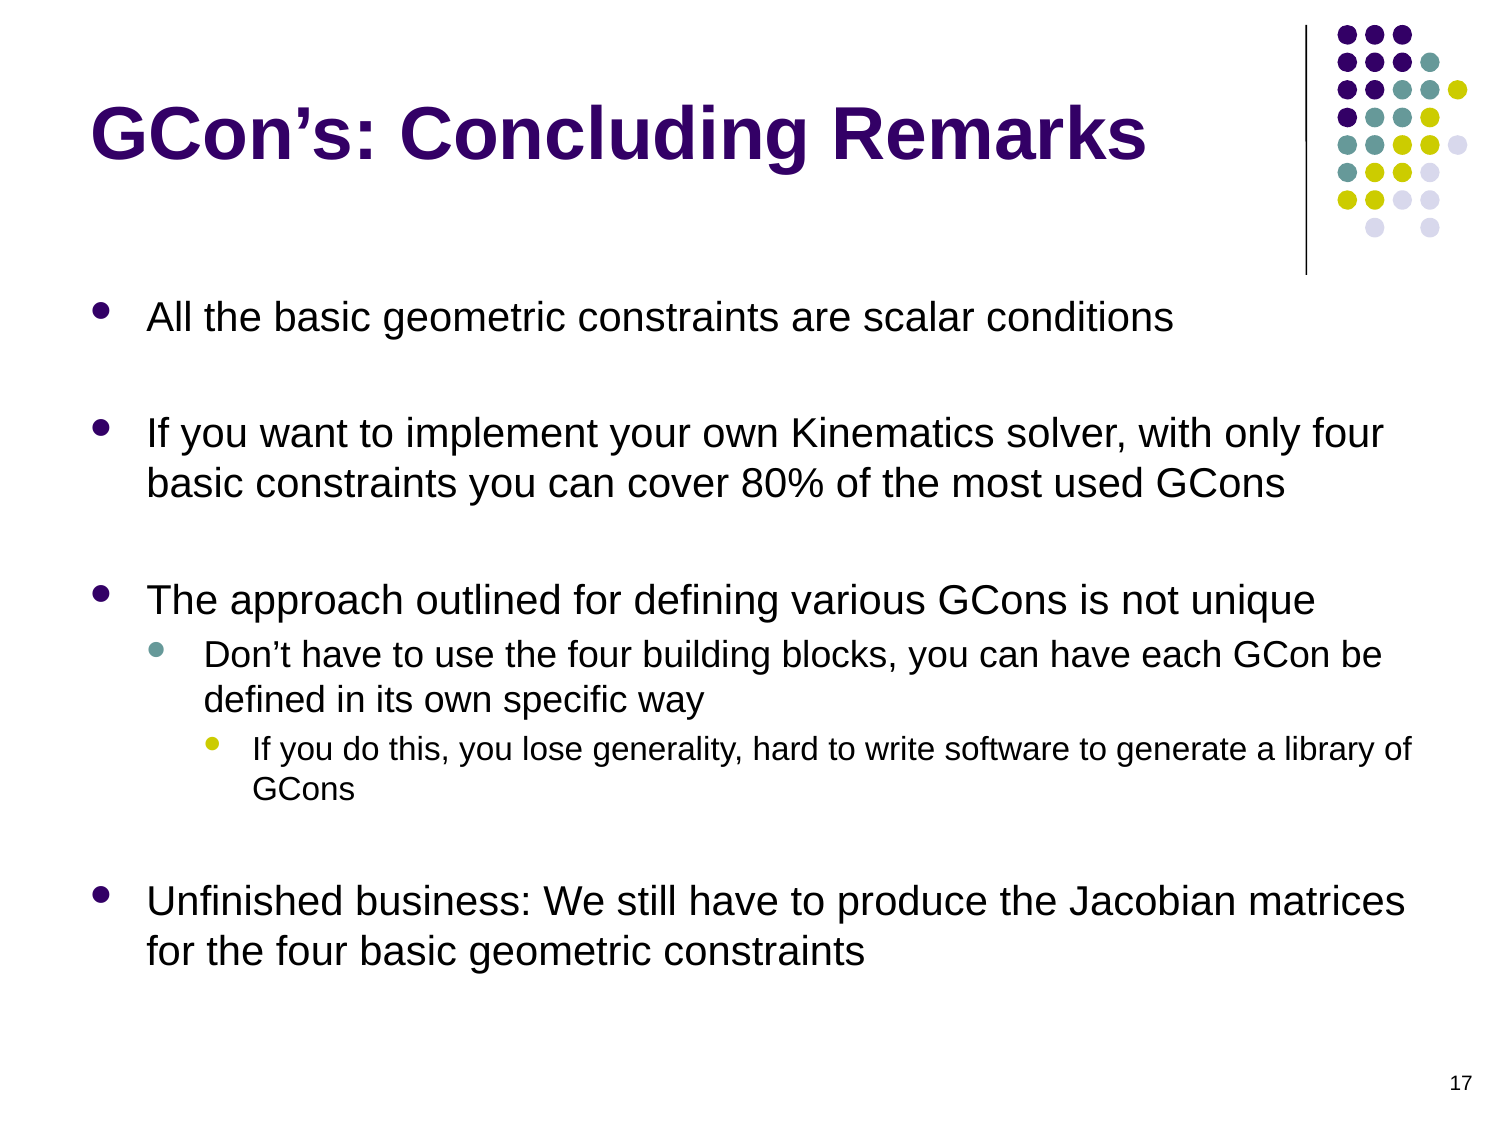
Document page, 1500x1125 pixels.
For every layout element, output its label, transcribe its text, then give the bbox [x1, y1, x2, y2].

slide_number 17 [1362, 1062, 1488, 1113]
list All the basic geometric constraints are scalar conditions If you want to implement your own Kinematics solver, with only four basic constraints you can cover 80% of the most used GCons The approach outlined for defining various GCons is not unique Don’t have to use the four building blocks, you can have each GCon be defined in its own specific way If you do this, you lose generality, hard to write software to generate a library of GCons Unfinished business: We still have to produce the Jacobian matrices for the four basic geometric constraints [74, 281, 1451, 1076]
title GCon’s: Concluding Remarks [74, 37, 1313, 183]
